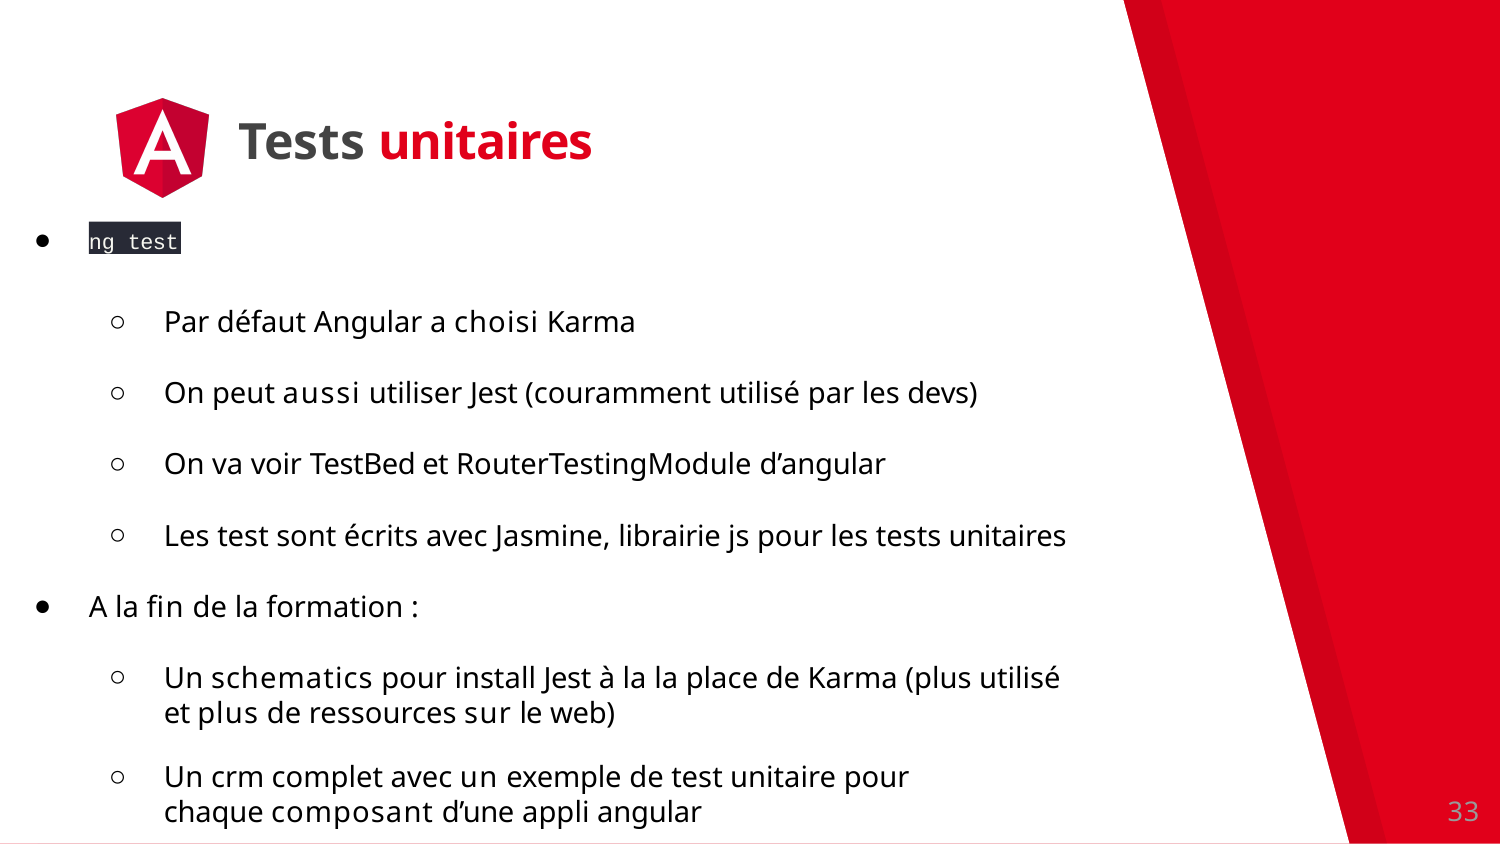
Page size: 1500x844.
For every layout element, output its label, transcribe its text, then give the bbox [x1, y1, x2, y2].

text_box ng test [88, 221, 181, 254]
text_box Par défaut Angular a choisi Karma On peut aussi utiliser Jest (couramment utilisé par les devs) On va voir TestBed et RouterTestingModule d’angular Les test sont écrits avec Jasmine, librairie js pour les tests unitaires A la ﬁn de la formation : Un schematics pour install Jest à la la place de Karma (plus utilisé et plus de ressources sur le web) [31, 301, 1082, 730]
title Tests unitaires [55, 27, 1120, 251]
text_box 33 [1445, 791, 1482, 827]
text_box Un crm complet avec un exemple de test unitaire pour chaque composant d’une appli angular [106, 756, 992, 829]
text_box ● [31, 218, 54, 256]
picture [100, 83, 226, 208]
